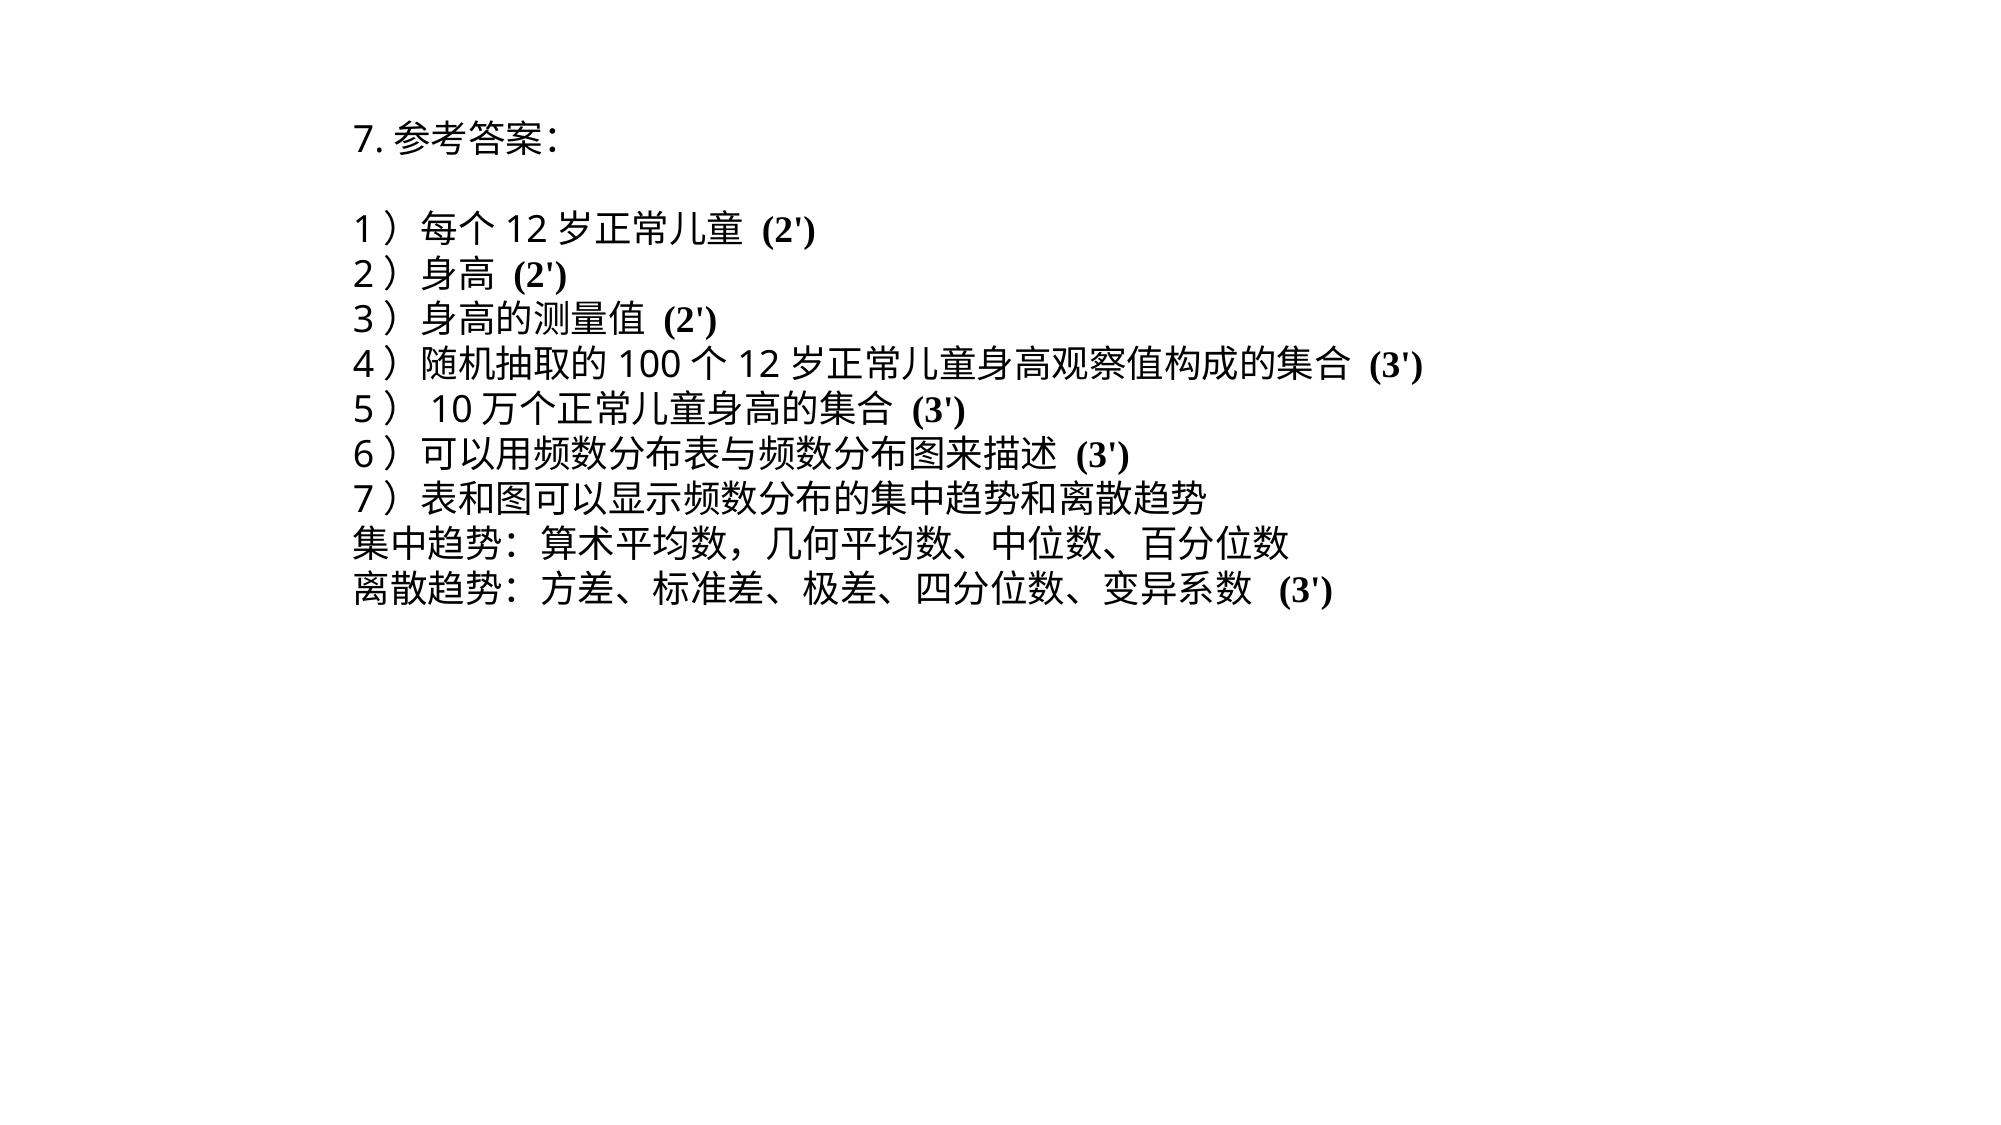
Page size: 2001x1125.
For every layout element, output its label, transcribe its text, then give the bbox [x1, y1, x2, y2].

text_box 7.参考答案： 1）每个12岁正常儿童 (2') 2）身高 (2') 3）身高的测量值 (2') 4）随机抽取的100个12岁正常儿童身高观察值构成的集合 (3') 5）10万个正常儿童身高的集合 (3') 6）可以用频数分布表与频数分布图来描述 (3') 7）表和图可以显示频数分布的集中趋势和离散趋势 集中趋势：算术平均数，几何平均数、中位数、百分位数 离散趋势：方差、标准差、极差、四分位数、变异系数 (3') [338, 107, 1472, 618]
